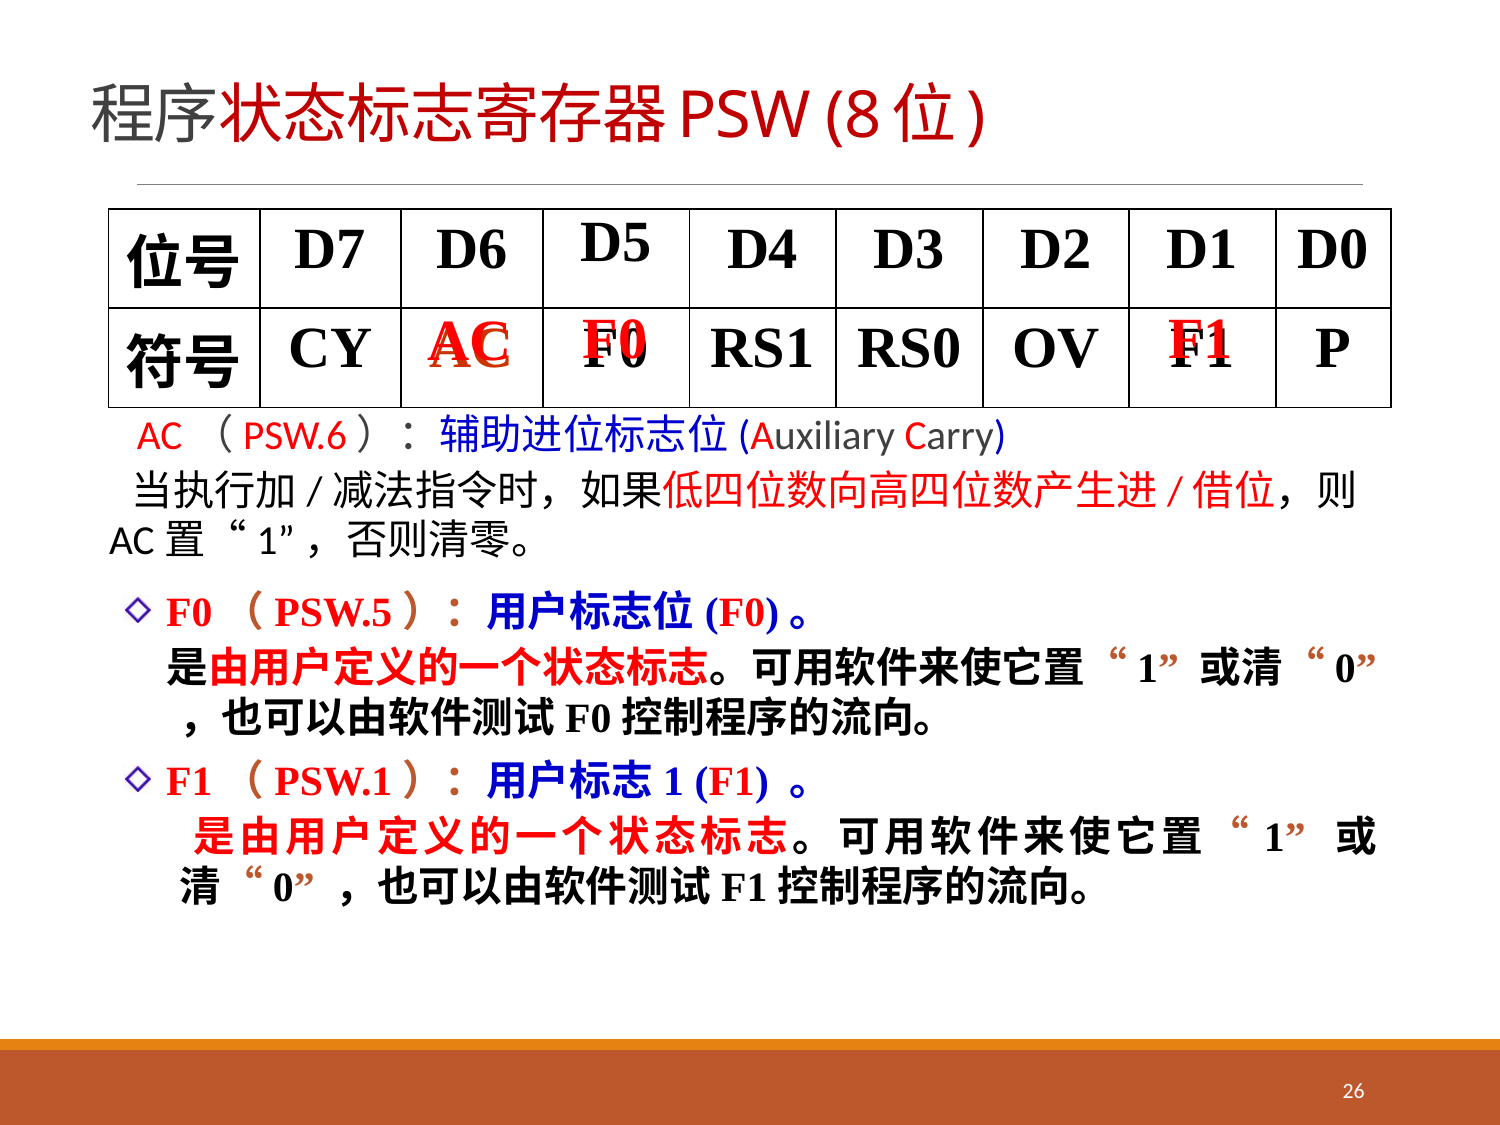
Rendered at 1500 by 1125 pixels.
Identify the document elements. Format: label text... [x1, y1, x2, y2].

list AC（PSW.6）：辅助进位标志位(Auxiliary Carry) 当执行加/减法指令时，如果低四位数向高四位数产生进/借位，则AC置“1”，否则清零。 [94, 400, 1399, 571]
text_box F1 [1153, 292, 1249, 378]
table_cell AC [402, 309, 542, 407]
table_header D6 [402, 210, 542, 307]
text_box F0（PSW.5）：用户标志位(F0)。 是由用户定义的一个状态标志。可用软件来使它置“1” 或清“0” ，也可以由软件测试F0控制程序的流向。 F1（PSW.1）：用户标志1 (F1) 。 是由用户定义的一个状态标志。可用软件来使它置“1” 或清“0” ，也可以由软件测试F1控制程序的流向。 [108, 577, 1392, 927]
table_cell RS0 [837, 309, 982, 407]
table_cell 符号 [109, 309, 259, 407]
text_box F0 [567, 292, 663, 378]
table_header D7 [261, 210, 400, 307]
table_header D2 [984, 210, 1128, 307]
table_cell F0 [544, 309, 689, 407]
picture [123, 595, 153, 625]
table_cell P [1277, 309, 1390, 407]
table_header D4 [690, 210, 835, 307]
slide_number 26 [1218, 1059, 1380, 1120]
text_box AC [412, 295, 527, 380]
table_cell CY [261, 309, 400, 407]
table_header D1 [1130, 210, 1275, 307]
table_header D3 [837, 210, 982, 307]
table_header D5 [544, 210, 689, 307]
title 程序状态标志寄存器PSW (8位) [75, 76, 1425, 159]
table_cell F1 [1130, 309, 1275, 407]
table_header 位号 [109, 210, 259, 307]
picture [123, 764, 153, 794]
table_header D0 [1277, 210, 1390, 307]
table_cell RS1 [690, 309, 835, 407]
table_cell OV [984, 309, 1128, 407]
